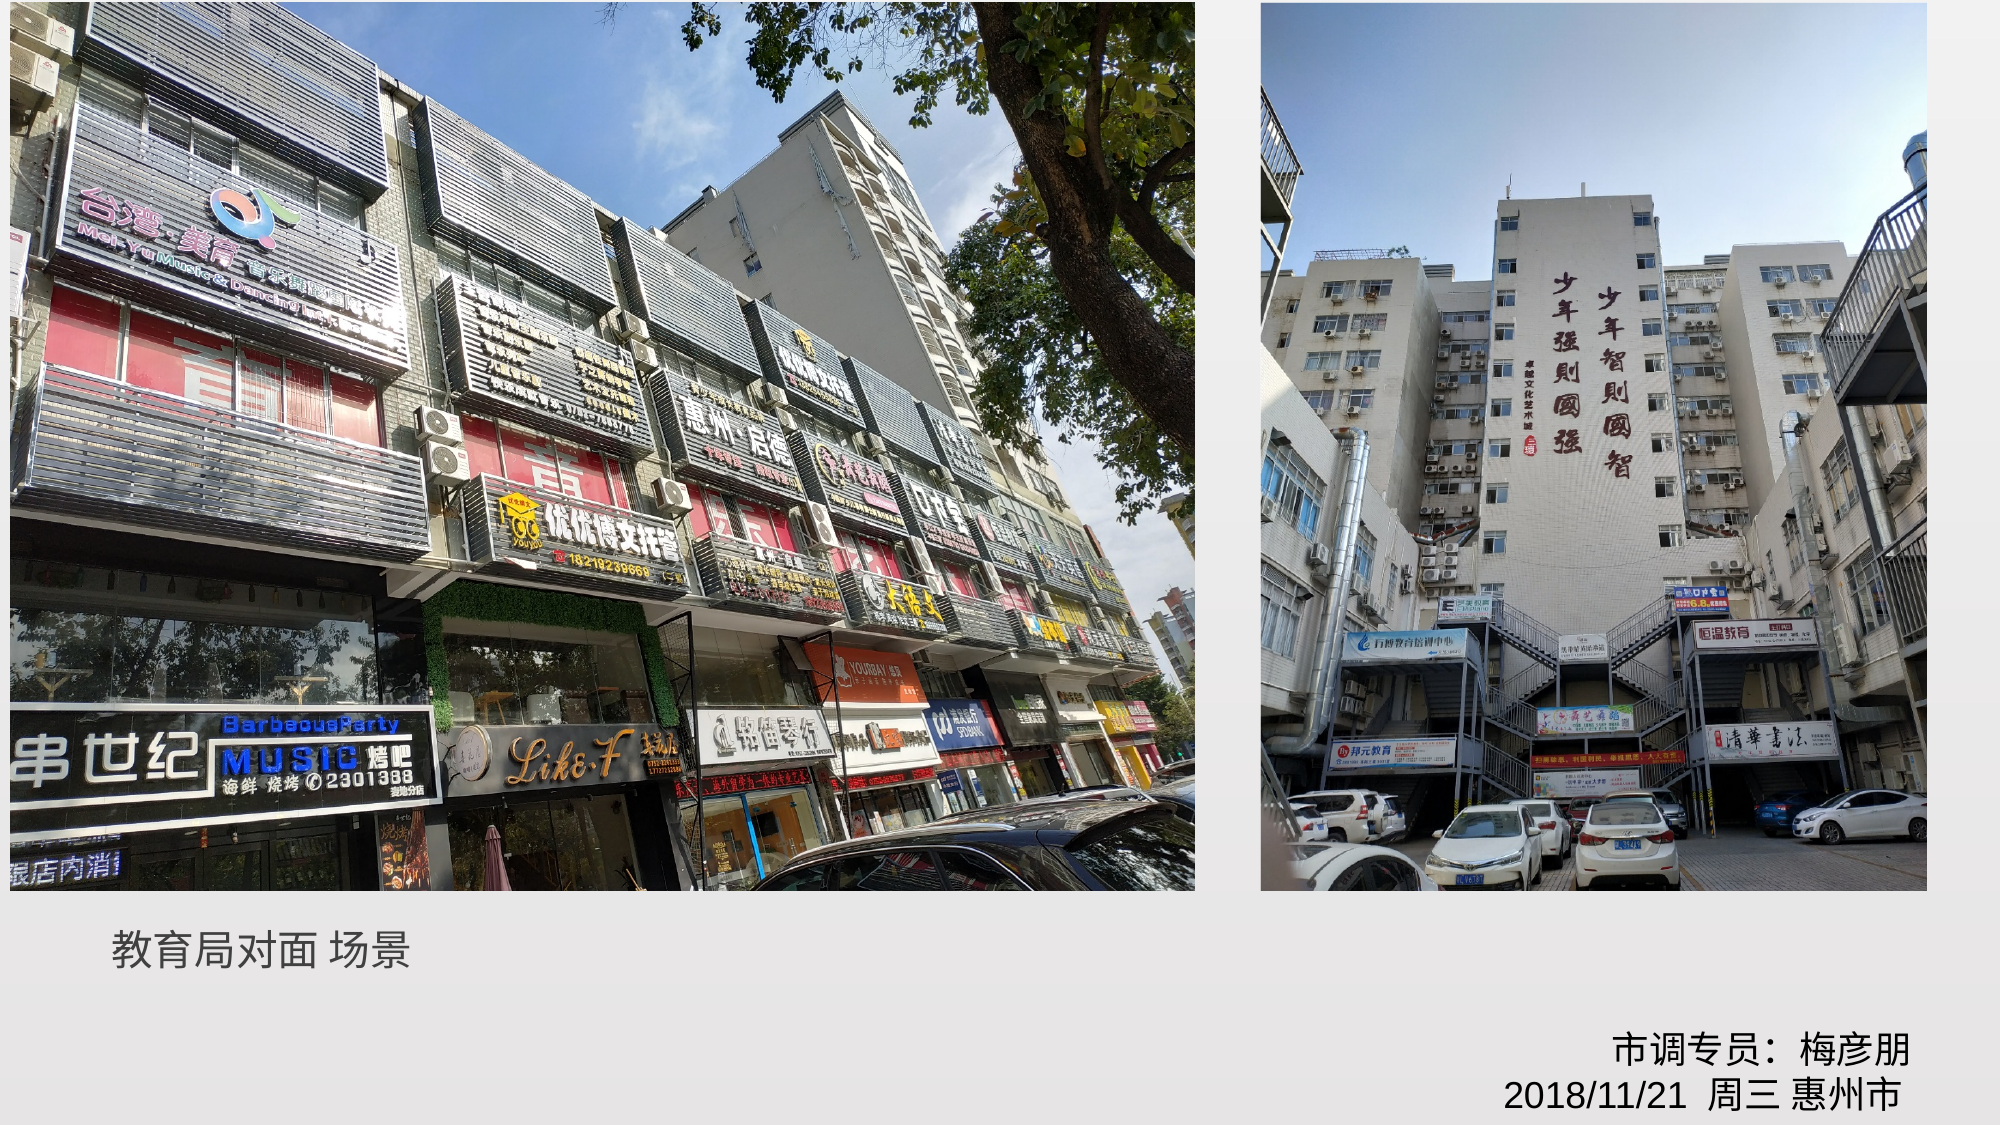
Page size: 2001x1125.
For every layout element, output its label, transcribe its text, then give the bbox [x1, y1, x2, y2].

text_box 教育局对面 场景 [96, 921, 1821, 1115]
picture [10, 2, 2000, 891]
text_box 市调专员：梅彦朋 2018/11/21 周三 惠州市 [1439, 1018, 1927, 1123]
